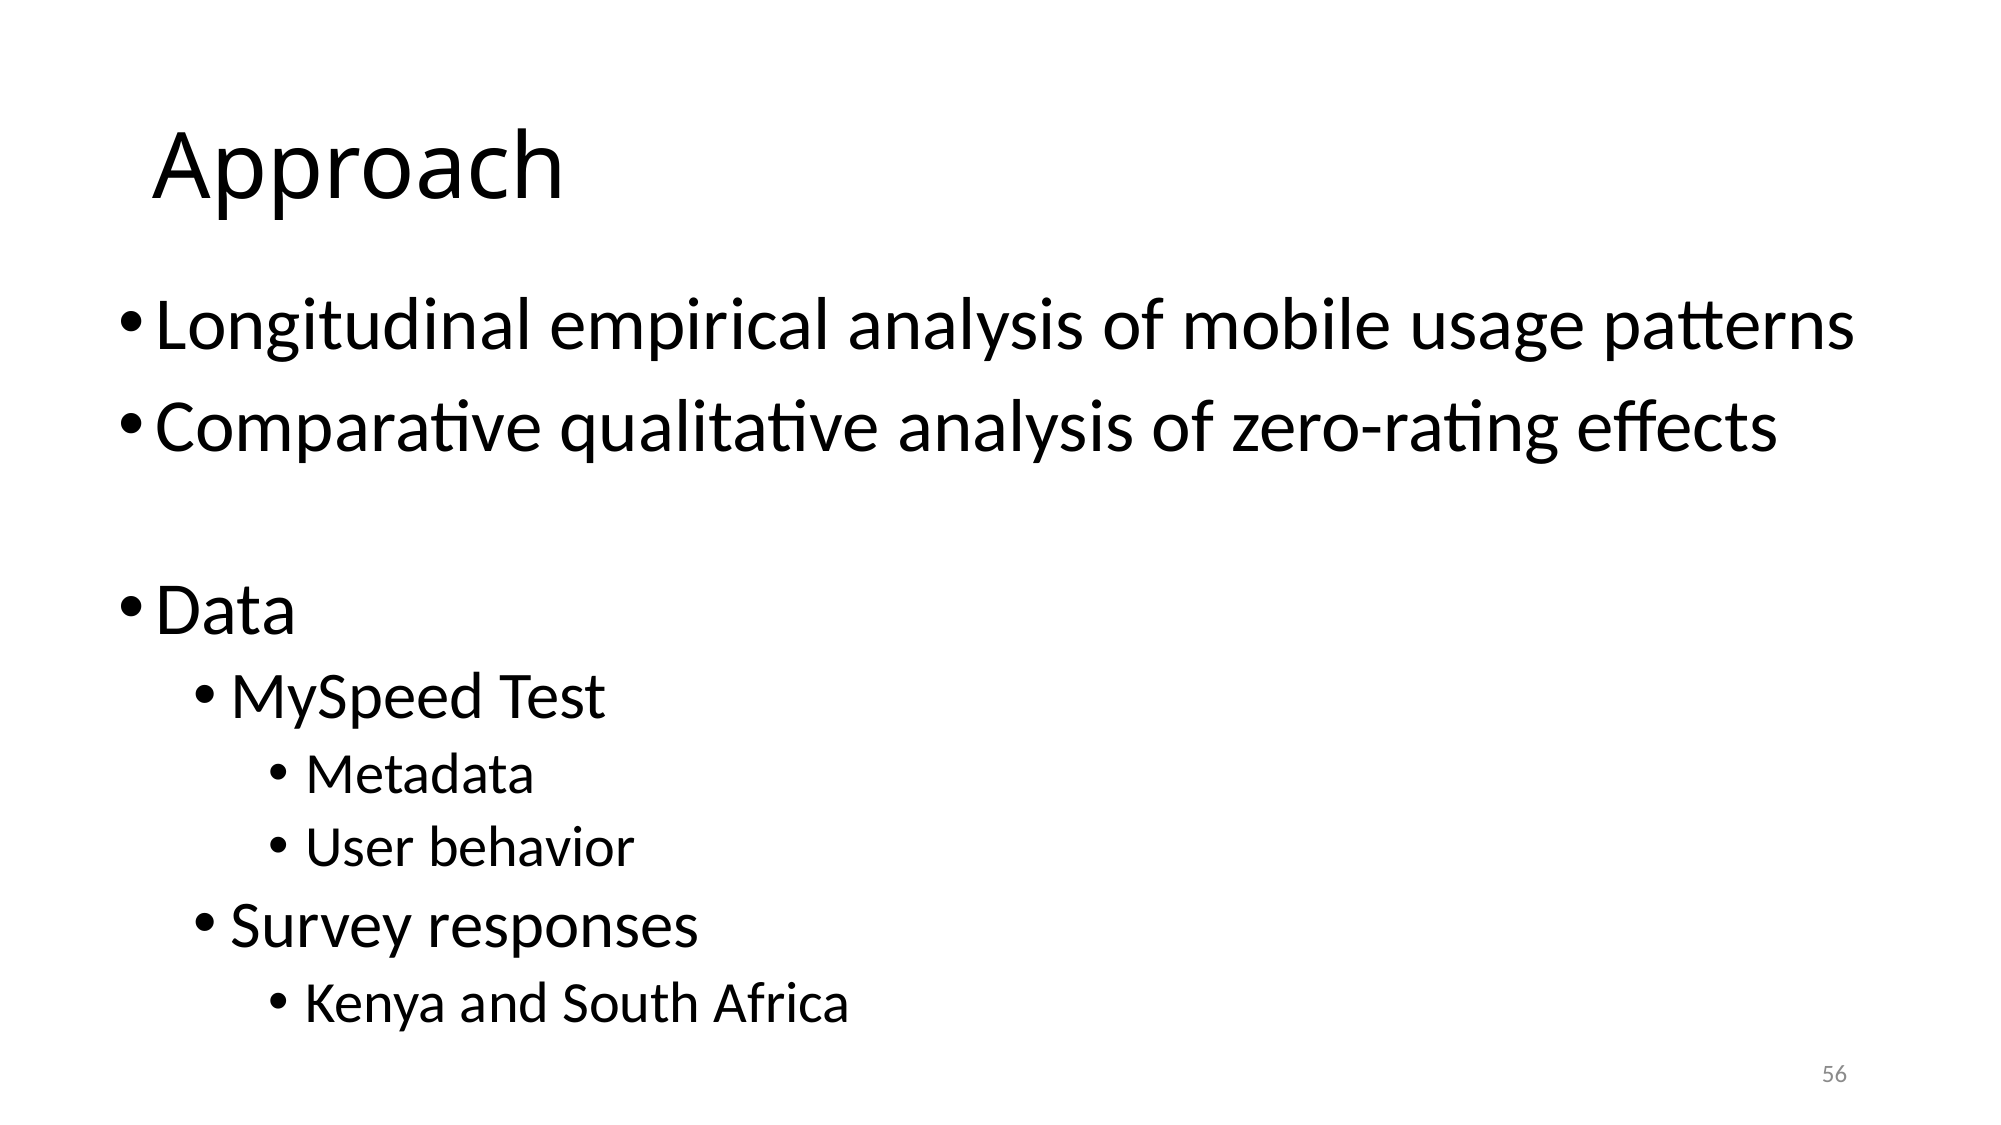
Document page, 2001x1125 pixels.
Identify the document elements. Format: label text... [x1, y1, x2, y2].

slide_number 56 [1412, 1042, 1863, 1103]
list Longitudinal empirical analysis of mobile usage patterns Comparative qualitative analysis of zero-rating effects Data MySpeed Test Metadata User behavior Survey responses Kenya and South Africa [103, 277, 1889, 1066]
title Approach [137, 59, 1863, 277]
